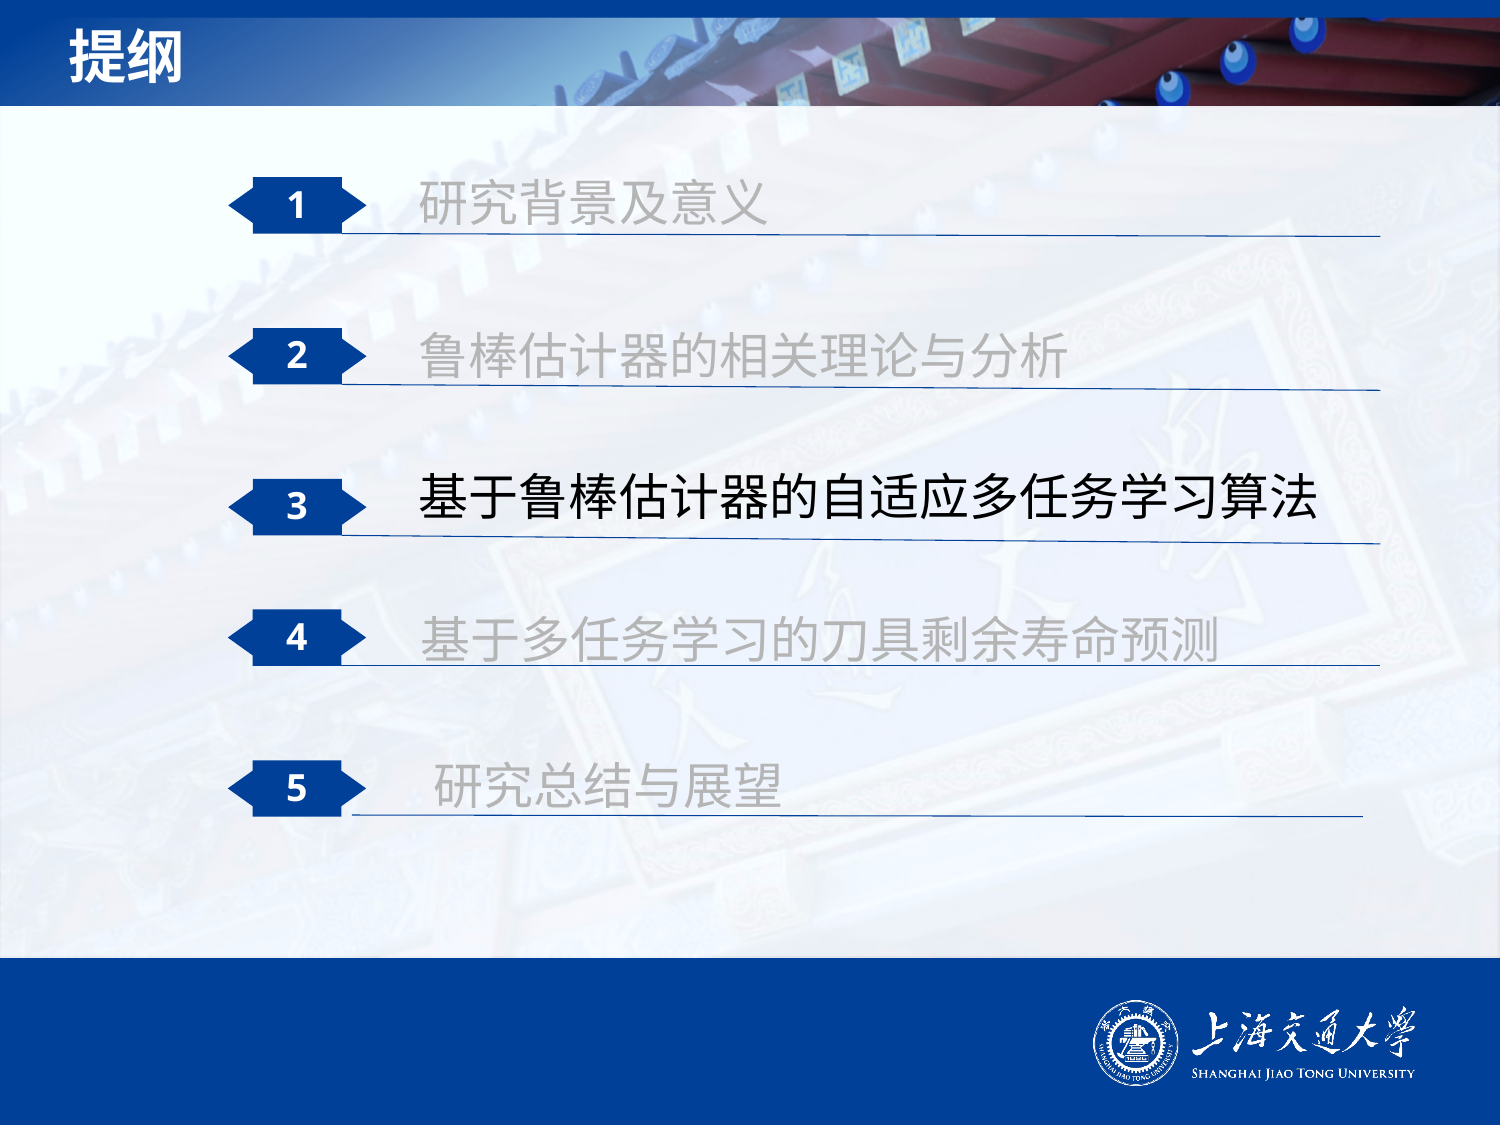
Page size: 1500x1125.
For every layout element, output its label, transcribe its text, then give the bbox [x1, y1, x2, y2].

picture [1093, 1000, 1415, 1086]
title 提纲 [53, 21, 1116, 99]
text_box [228, 468, 367, 542]
text_box 基于多任务学习的刀具剩余寿命预测 [405, 666, 1351, 677]
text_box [341, 384, 1381, 391]
text_box 研究背景及意义 [404, 163, 1124, 233]
text_box 研究总结与展望 [395, 817, 1116, 822]
text_box 鲁棒估计器的相关理论与分析 [404, 317, 1422, 393]
text_box 研究总结与展望 [395, 746, 1116, 814]
picture [0, 18, 1500, 958]
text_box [341, 535, 1381, 544]
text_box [227, 749, 367, 823]
text_box 基于鲁棒估计器的自适应多任务学习算法 [404, 457, 1351, 533]
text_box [341, 233, 1381, 237]
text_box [228, 317, 367, 391]
text_box 基于多任务学习的刀具剩余寿命预测 [405, 601, 1351, 665]
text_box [227, 598, 367, 672]
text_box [228, 166, 367, 240]
